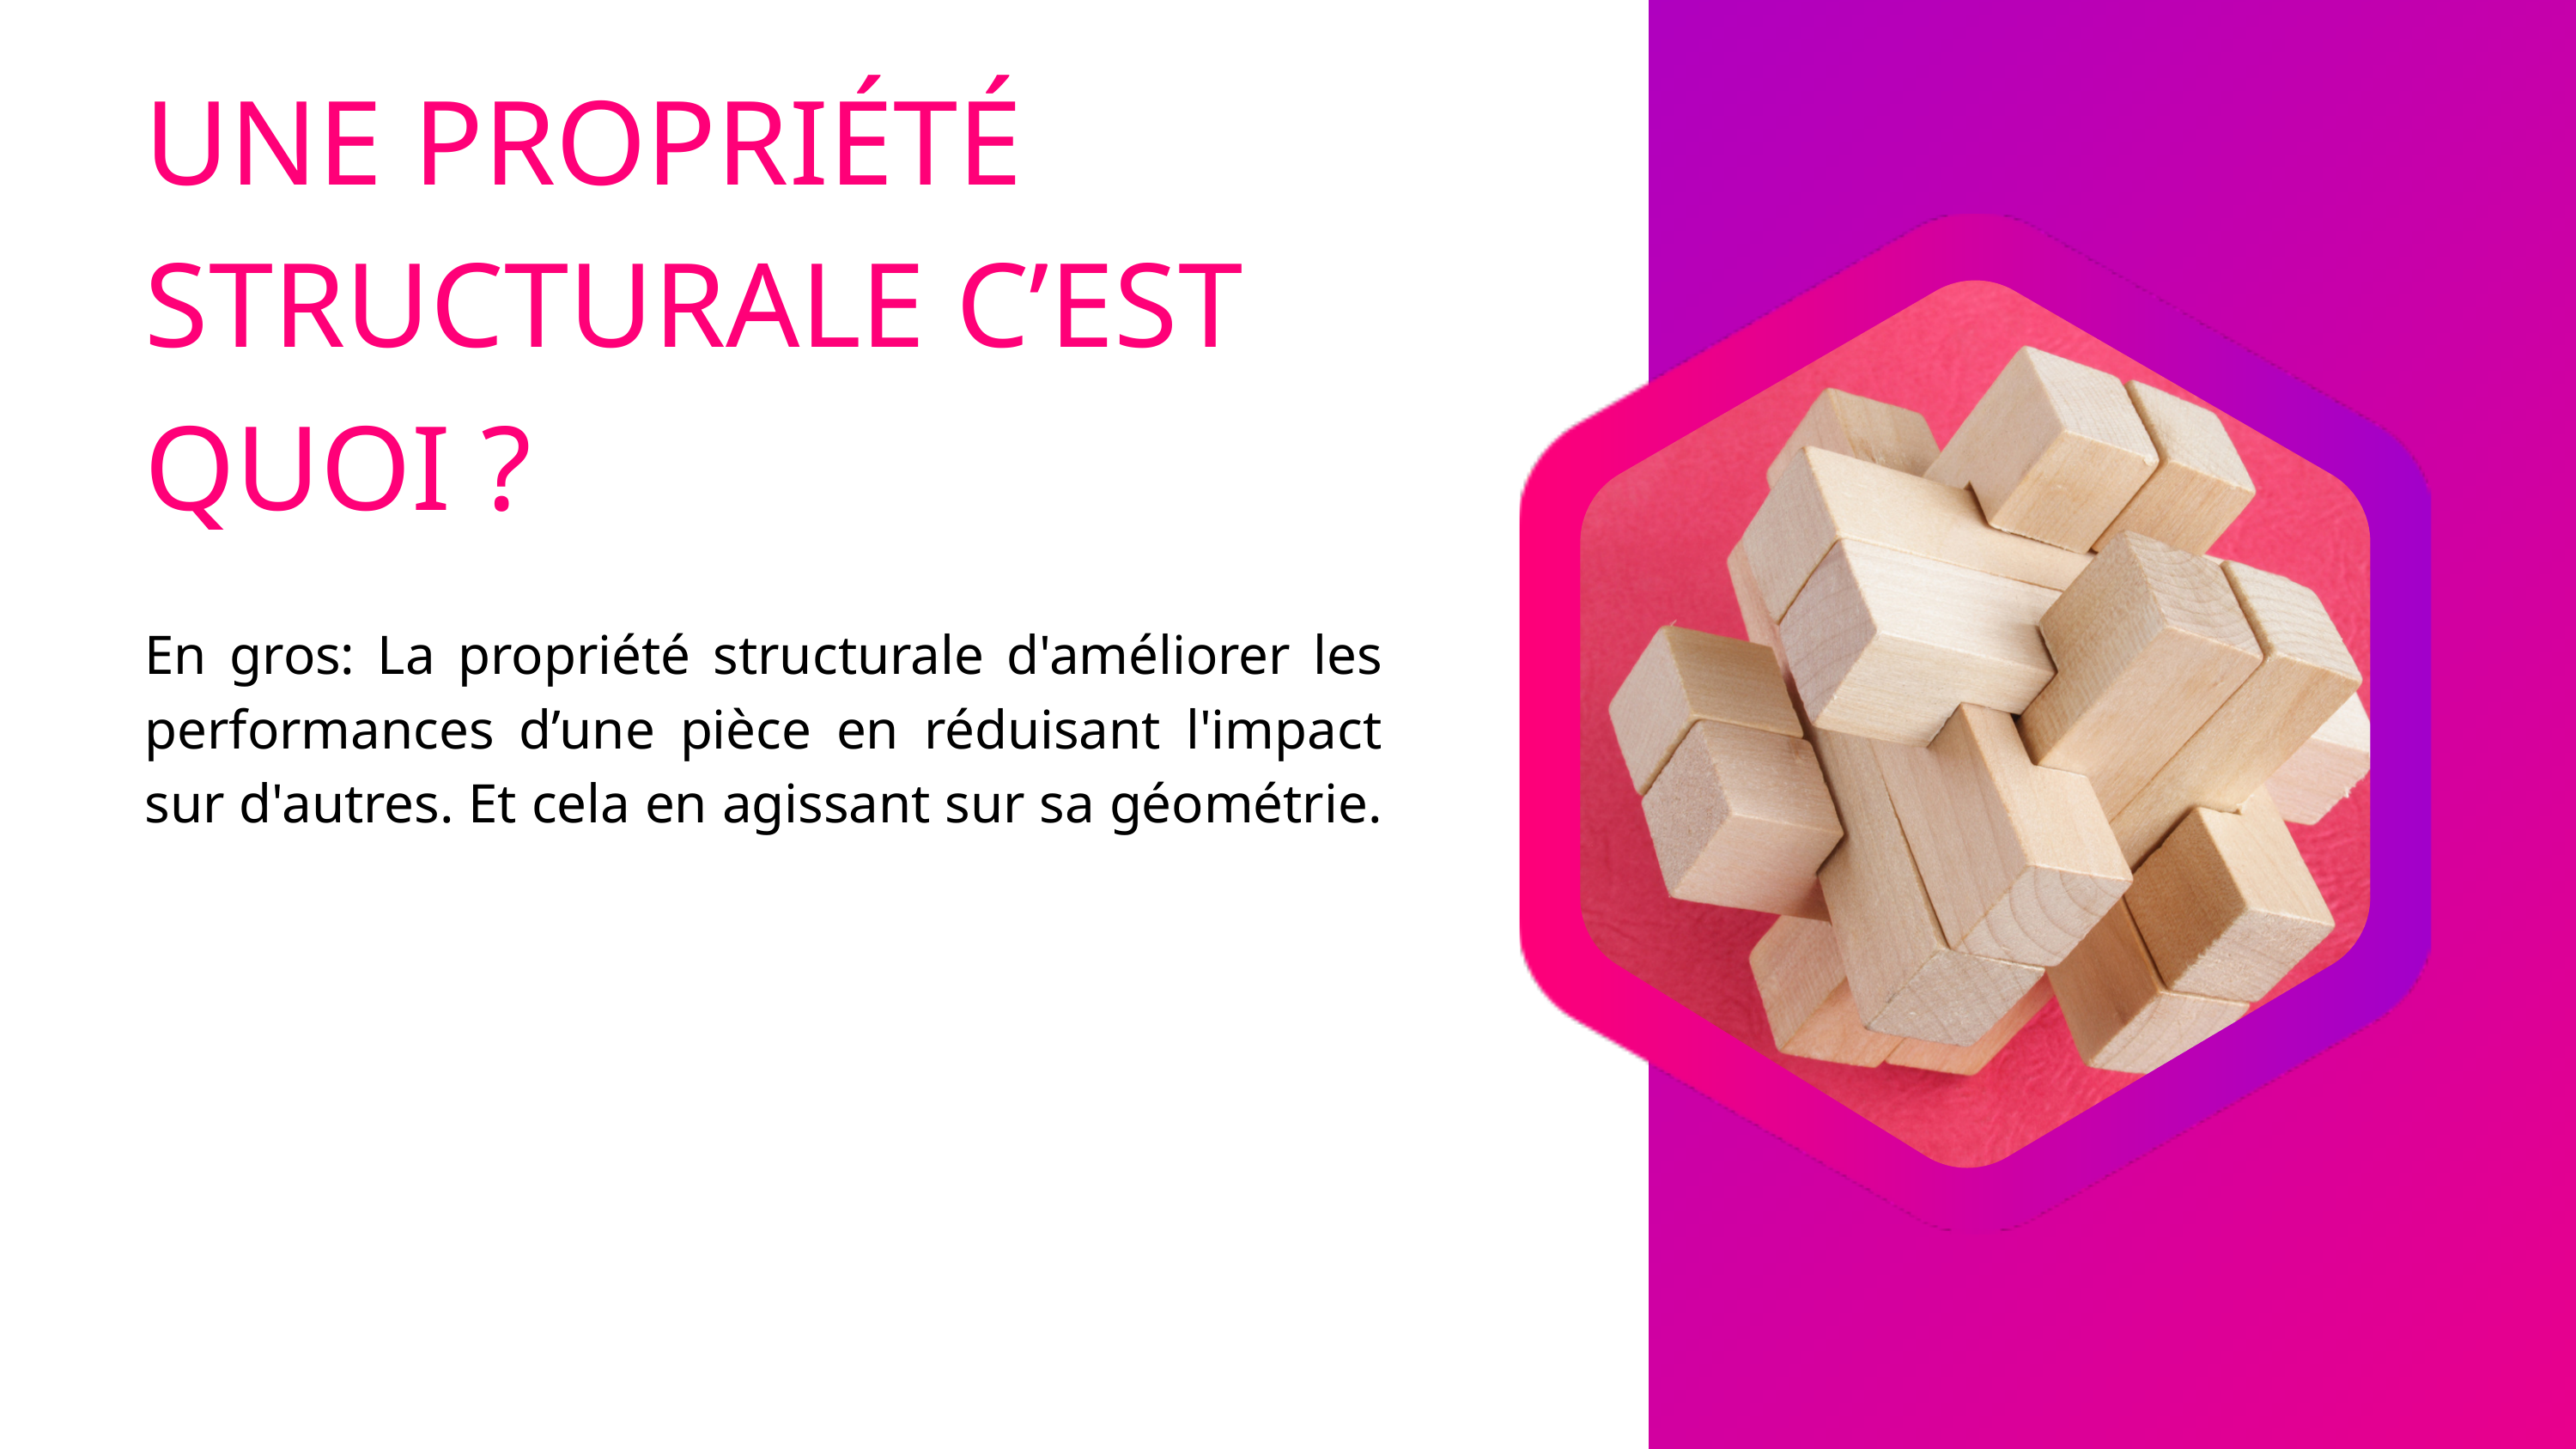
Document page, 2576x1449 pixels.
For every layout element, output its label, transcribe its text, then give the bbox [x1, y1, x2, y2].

text_box En gros: La propriété structurale d'améliorer les performances d’une pièce en réduisant l'impact sur d'autres. Et cela en agissant sur sa géométrie. [144, 610, 1383, 908]
text_box [1519, 214, 2432, 1234]
text_box UNE PROPRIÉTÉ STRUCTURALE C’EST QUOI ? [144, 45, 1489, 534]
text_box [1580, 280, 2371, 1168]
text_box [1649, 0, 2576, 1449]
